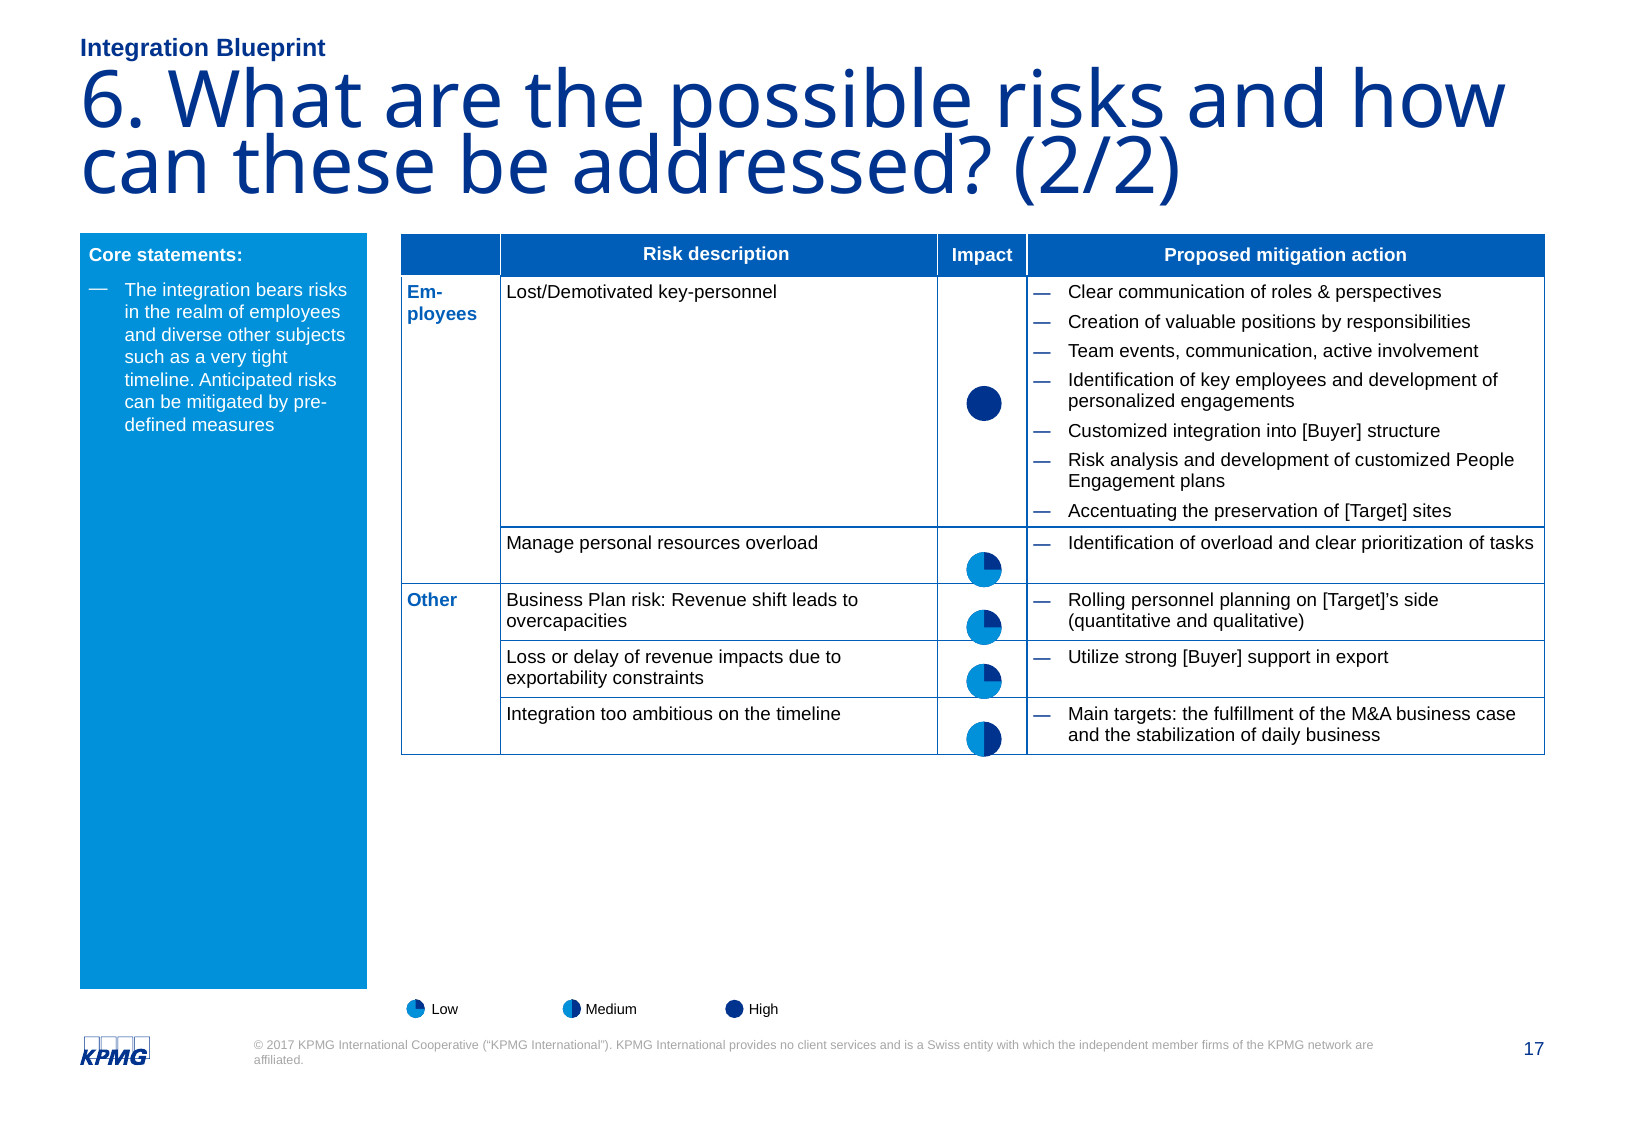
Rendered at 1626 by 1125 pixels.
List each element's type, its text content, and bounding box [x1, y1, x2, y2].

table_header Impact [938, 235, 1026, 275]
table_header Proposed mitigation action [1028, 235, 1544, 275]
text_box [562, 999, 582, 1019]
table_cell Other [402, 584, 500, 754]
table_cell Utilize strong [Buyer] support in export [1028, 641, 1544, 697]
text_box Medium [585, 999, 638, 1018]
table_cell Integration too ambitious on the timeline [501, 698, 937, 754]
table_header Risk description [501, 235, 937, 275]
list Integration Blueprint [80, 33, 1490, 62]
table_cell [938, 698, 1026, 754]
text_box Low [431, 999, 459, 1018]
table_cell Rolling personnel planning on [Target]’s side (quantitative and qualitative) [1028, 584, 1544, 640]
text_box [966, 609, 1002, 645]
table_cell Lost/Demotivated key-personnel [501, 277, 937, 526]
table_cell Em-ployees [402, 277, 500, 583]
table_cell Business Plan risk: Revenue shift leads to overcapacities [501, 584, 937, 640]
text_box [966, 663, 1002, 699]
table_cell Manage personal resources overload [501, 528, 937, 583]
table_cell [938, 641, 1026, 697]
title 6. What are the possible risks and how can these be addressed? (2/2) [80, 74, 1544, 193]
text_box [966, 385, 1002, 422]
text_box [725, 999, 744, 1019]
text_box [966, 552, 1002, 588]
text_box High [748, 999, 779, 1018]
table_cell Main targets: the fulfillment of the M&A business case and the stabilization of daily business [1028, 698, 1544, 754]
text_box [966, 721, 1002, 757]
table_cell [938, 584, 1026, 640]
table_header [402, 235, 500, 275]
table_cell Identification of overload and clear prioritization of tasks [1028, 528, 1544, 583]
table_cell Clear communication of roles & perspectives Creation of valuable positions by responsibilities Team events, communication, active involvement Identification of key employees and development of personalized engagements Customized integration into [Buyer] structure Risk analysis and development of customized People Engagement plans Accentuating the preservation of [Target] sites [1028, 277, 1544, 526]
table_cell [938, 528, 1026, 583]
table_cell Loss or delay of revenue impacts due to exportability constraints [501, 641, 937, 697]
table_cell [938, 277, 1026, 526]
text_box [406, 999, 425, 1019]
list Core statements: The integration bears risks in the realm of employees and diverse other subjects such as a very tight timeline. Anticipated risks can be mitigated by pre-defined measures [80, 233, 367, 989]
